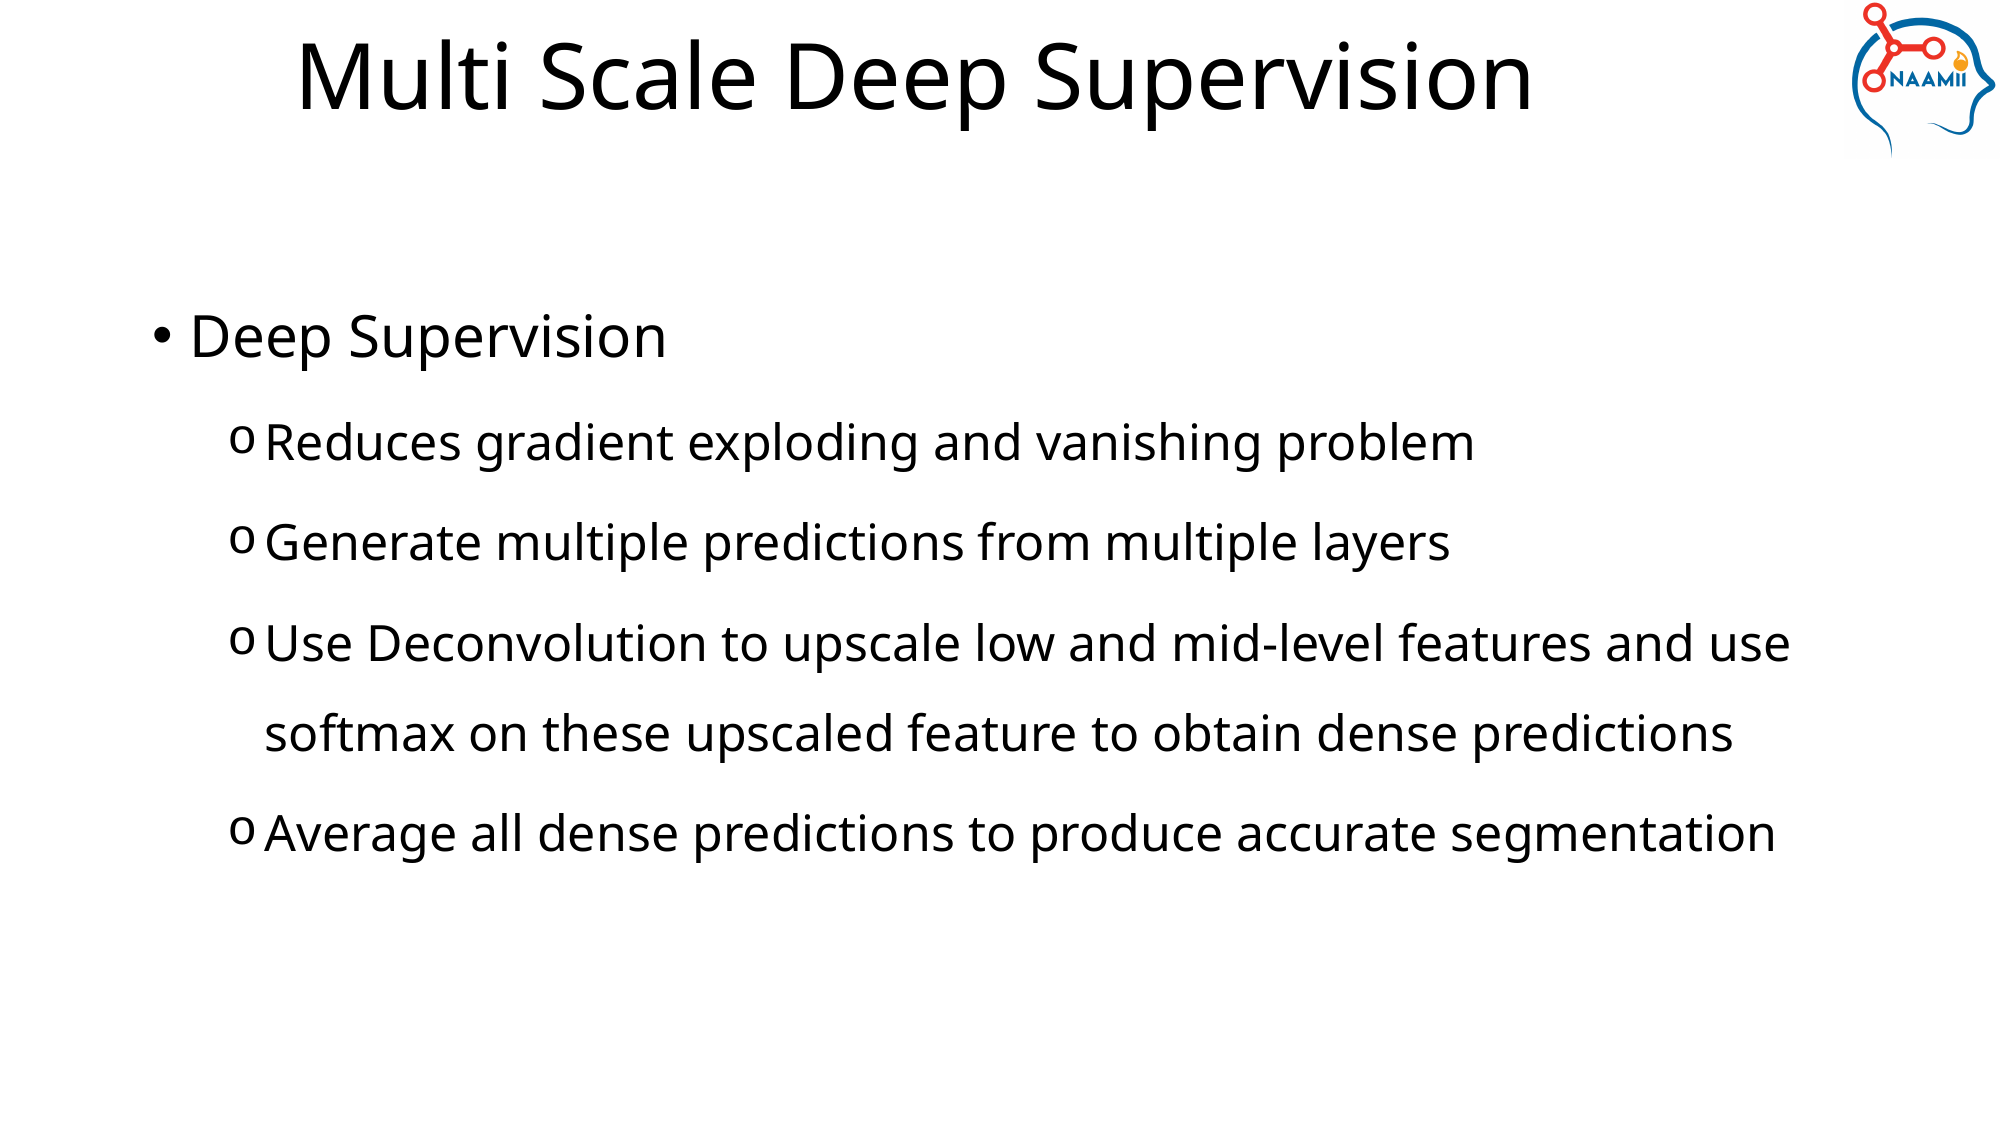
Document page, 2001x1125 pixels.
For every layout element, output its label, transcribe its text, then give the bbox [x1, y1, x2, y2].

list Deep Supervision Reduces gradient exploding and vanishing problem Generate multiple predictions from multiple layers Use Deconvolution to upscale low and mid-level features and use softmax on these upscaled feature to obtain dense predictions Average all dense predictions to produce accurate segmentation [137, 299, 1863, 1014]
title Multi Scale Deep Supervision [0, 0, 1833, 191]
picture [1844, 0, 2000, 159]
